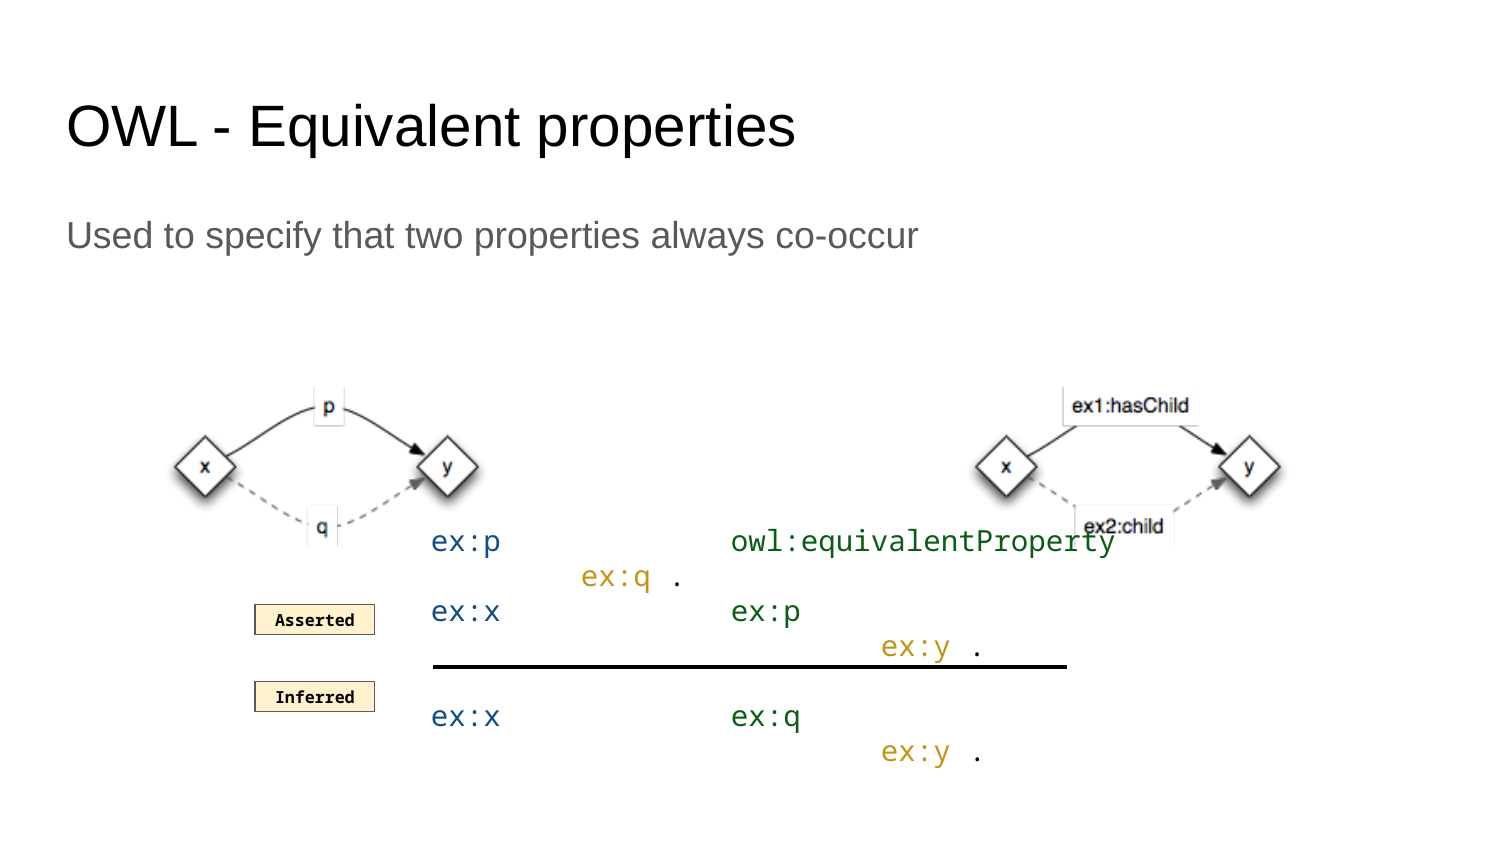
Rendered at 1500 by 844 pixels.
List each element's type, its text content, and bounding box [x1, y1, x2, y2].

text_box Asserted [255, 604, 375, 635]
text_box Inferred [255, 681, 375, 712]
picture [156, 385, 497, 548]
list Used to specify that two properties always co-occur [51, 189, 1449, 807]
picture [957, 385, 1298, 548]
text_box ex:p owl:equivalentProperty ex:q . ex:x ex:p ex:y . ex:x ex:q ex:y . [425, 518, 1181, 771]
title OWL - Equivalent properties [51, 72, 1449, 167]
